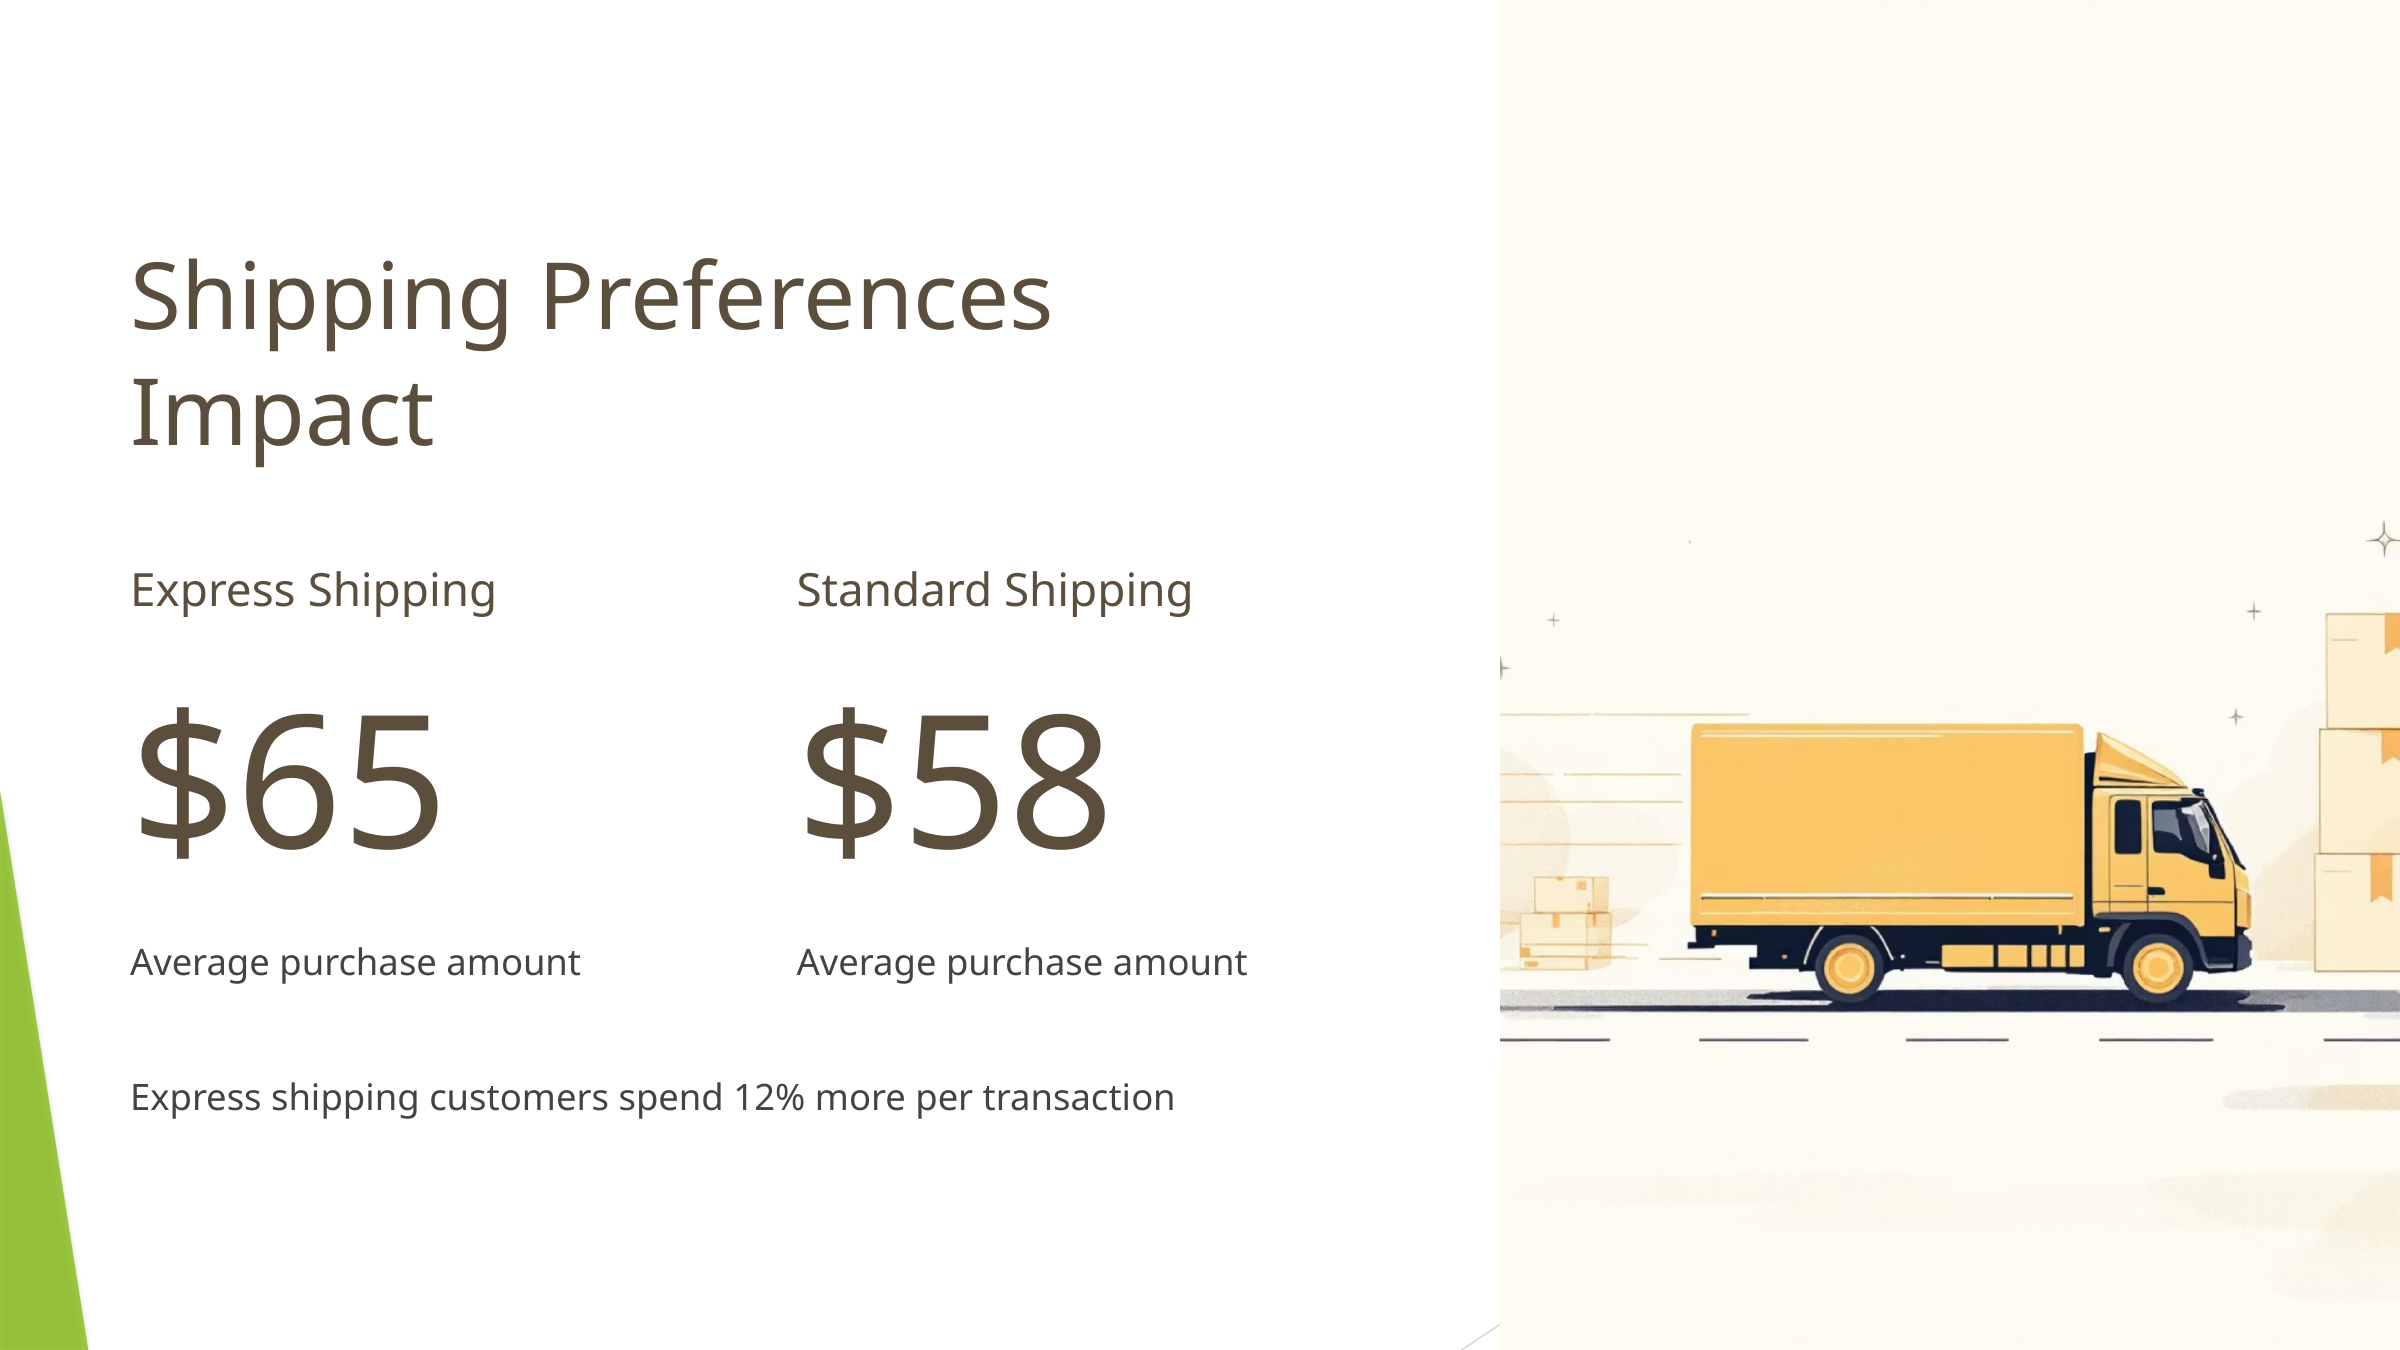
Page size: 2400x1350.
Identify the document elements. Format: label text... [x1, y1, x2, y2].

text_box $65 [130, 653, 705, 886]
text_box Standard Shipping [796, 557, 1262, 617]
text_box Average purchase amount [130, 923, 705, 983]
text_box Average purchase amount [796, 923, 1371, 983]
text_box Shipping Preferences Impact [130, 232, 1370, 465]
picture [1499, 0, 2400, 1350]
text_box Express shipping customers spend 12% more per transaction [130, 1057, 1370, 1118]
text_box Express Shipping [130, 557, 596, 617]
text_box $58 [796, 653, 1371, 886]
